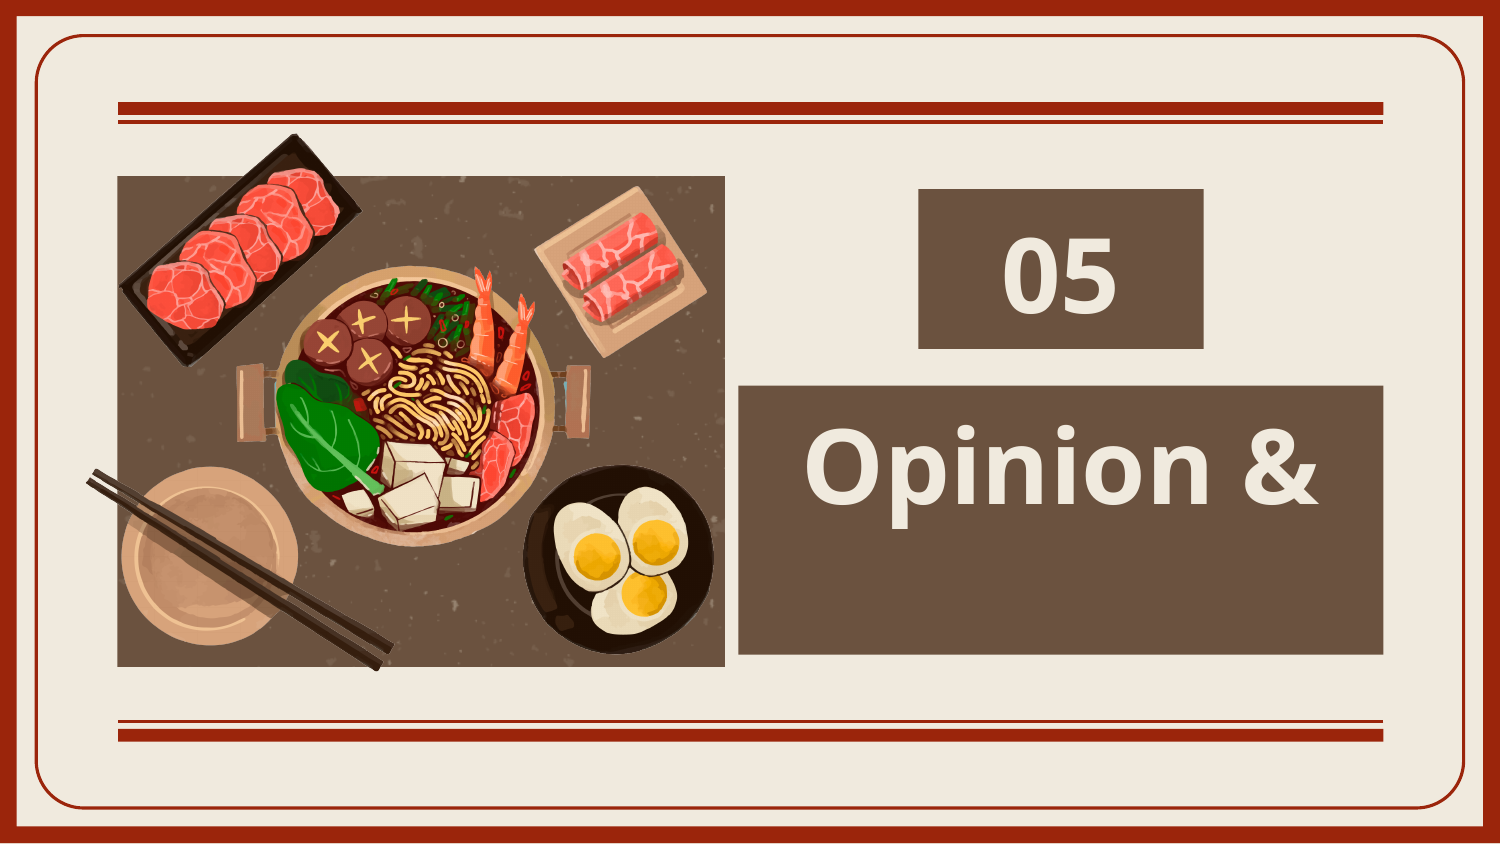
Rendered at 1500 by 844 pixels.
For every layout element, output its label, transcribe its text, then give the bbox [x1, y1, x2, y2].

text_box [117, 101, 1384, 123]
picture [68, 121, 736, 683]
title 05 [918, 189, 1204, 349]
title Opinion & QnA [738, 385, 1384, 655]
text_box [117, 721, 1384, 742]
